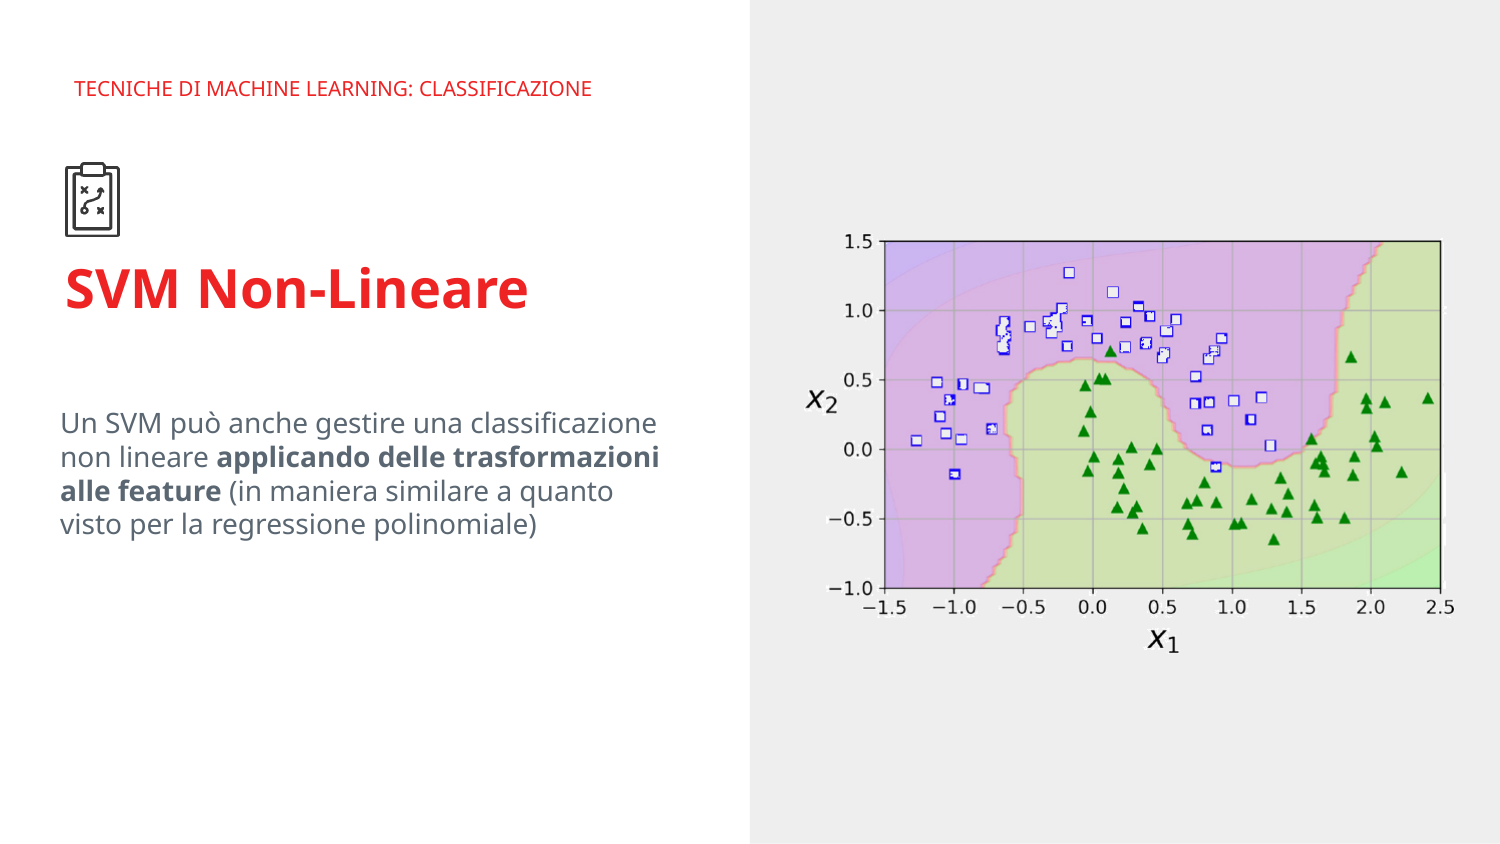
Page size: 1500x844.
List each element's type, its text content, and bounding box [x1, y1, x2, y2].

text_box TECNICHE DI MACHINE LEARNING: CLASSIFICAZIONE [59, 64, 696, 111]
text_box SVM Non-Lineare [50, 264, 725, 310]
picture [797, 223, 1463, 663]
text_box Un SVM può anche gestire una classificazione non lineare applicando delle trasformazioni alle feature (in maniera similare a quanto visto per la regressione polinomiale) [45, 390, 710, 564]
picture [55, 153, 126, 251]
